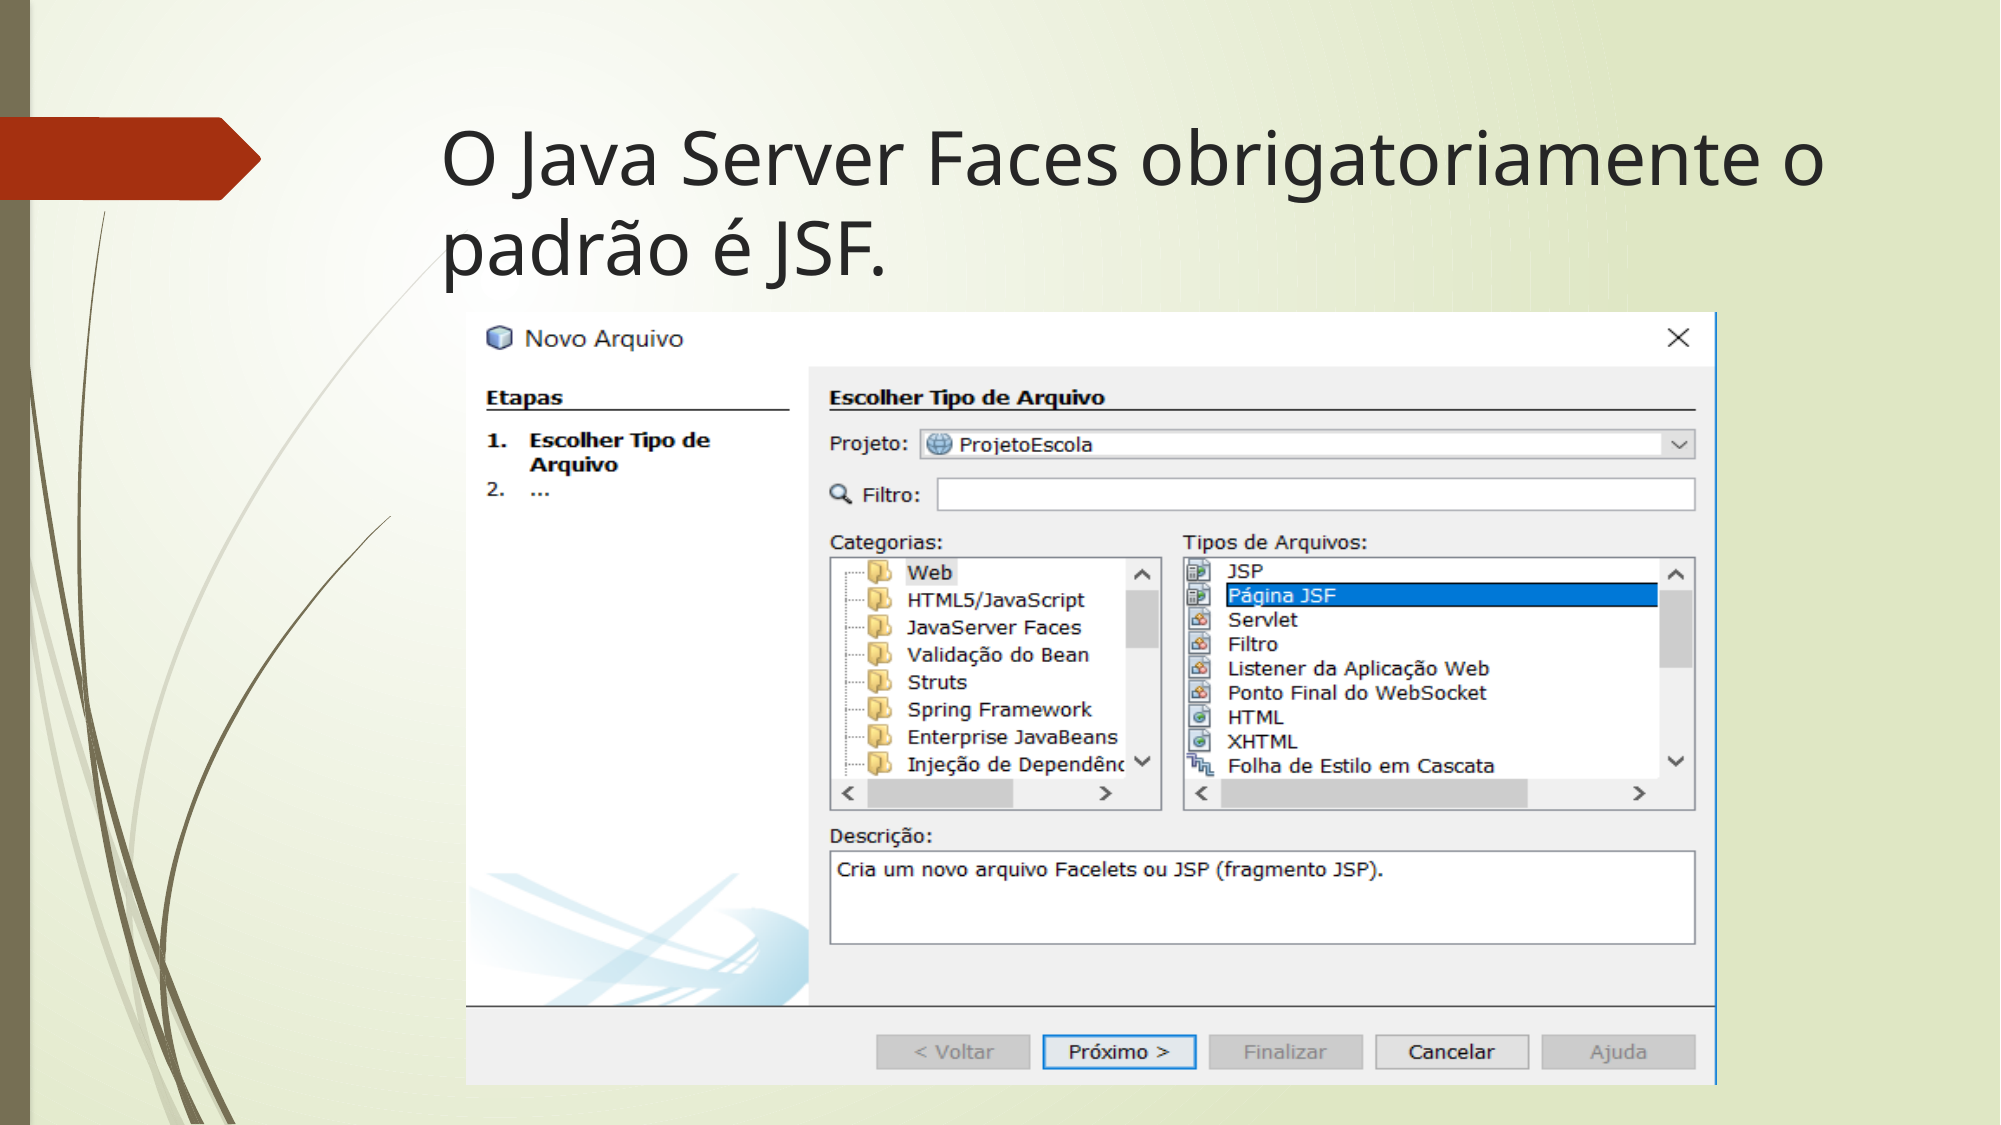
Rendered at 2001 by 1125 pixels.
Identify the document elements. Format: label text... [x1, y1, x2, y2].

title O Java Server Faces obrigatoriamente o padrão é JSF. [425, 102, 1888, 313]
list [465, 312, 1718, 1085]
